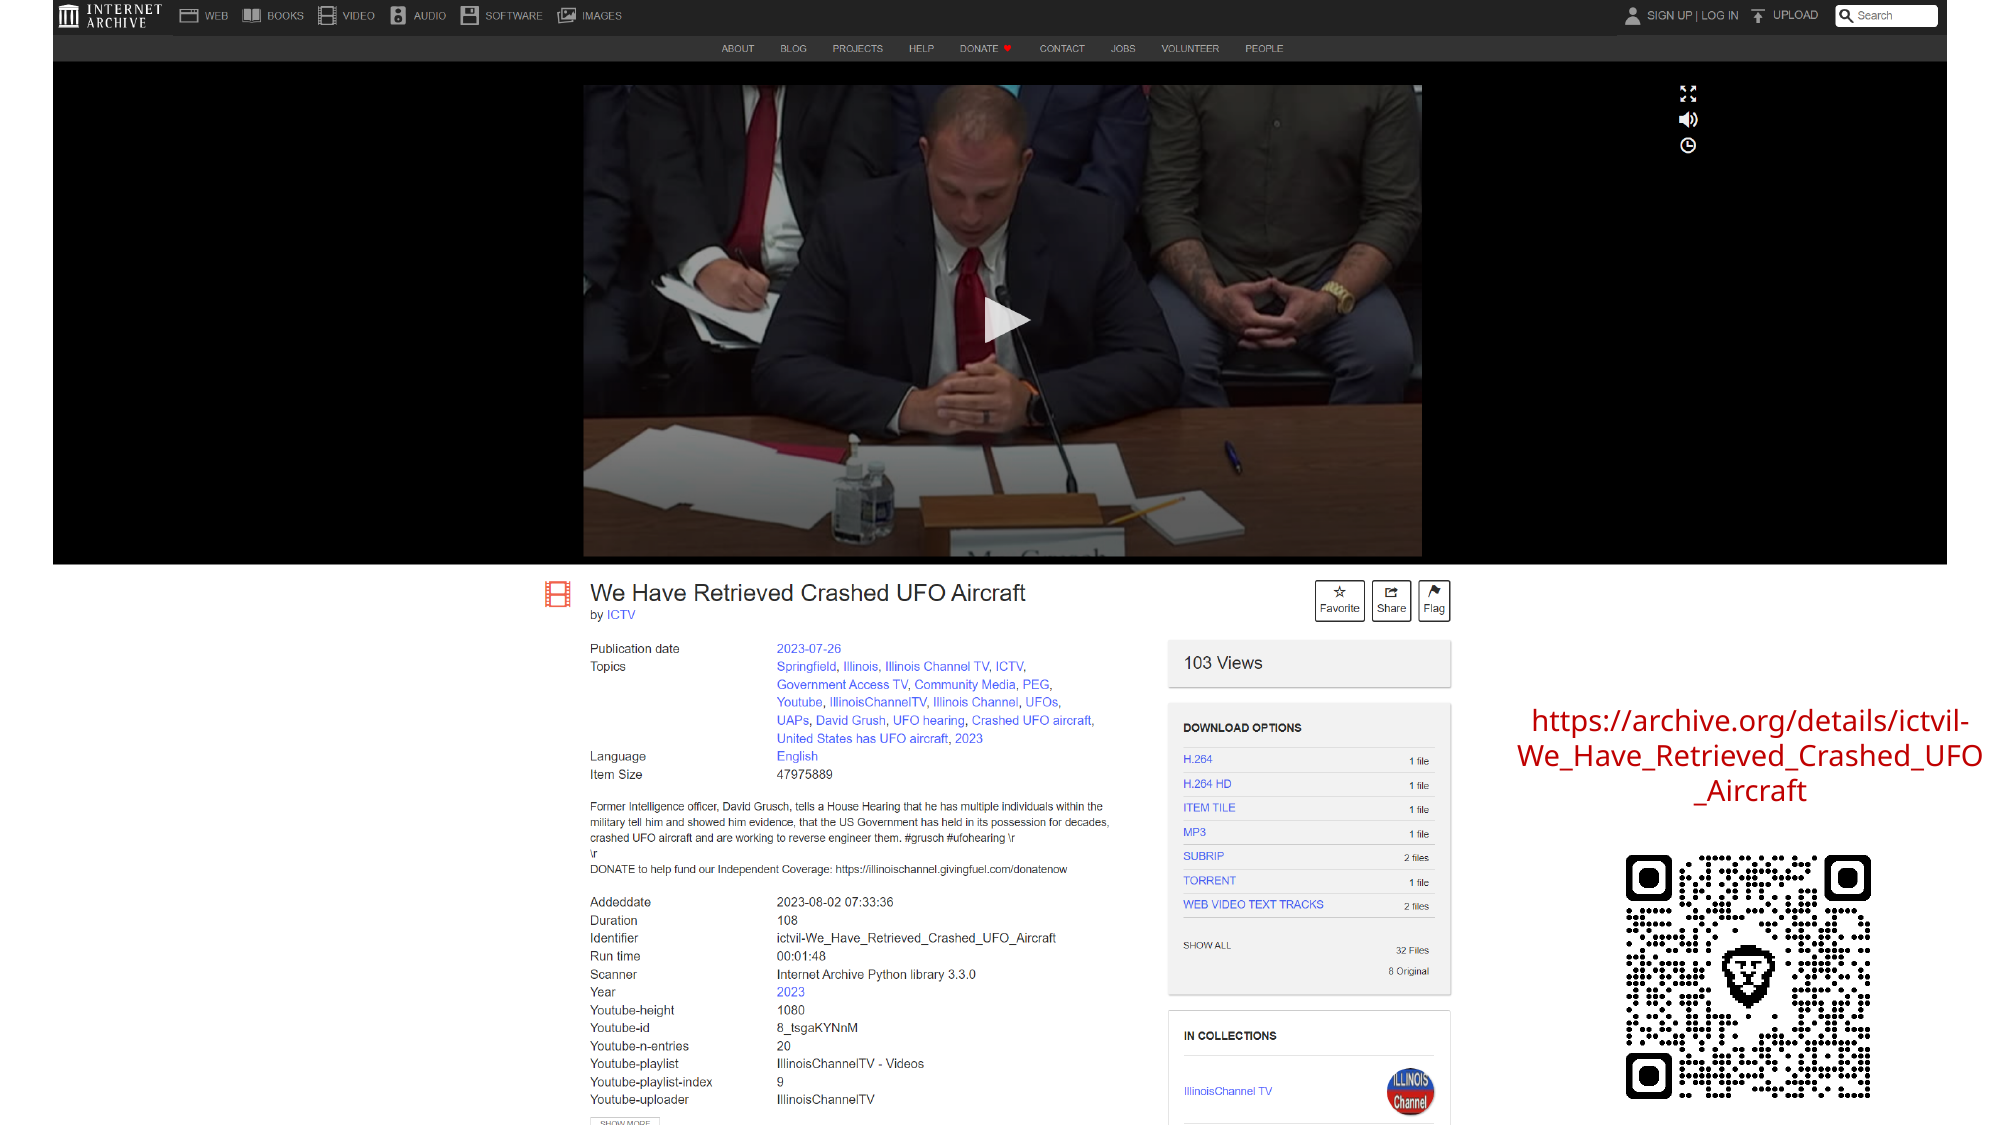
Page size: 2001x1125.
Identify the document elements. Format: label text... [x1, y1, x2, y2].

picture [53, 0, 1947, 1125]
text_box https://archive.org/details/ictvil-We_Have_Retrieved_Crashed_UFO_Aircraft [1947, 694, 2000, 815]
